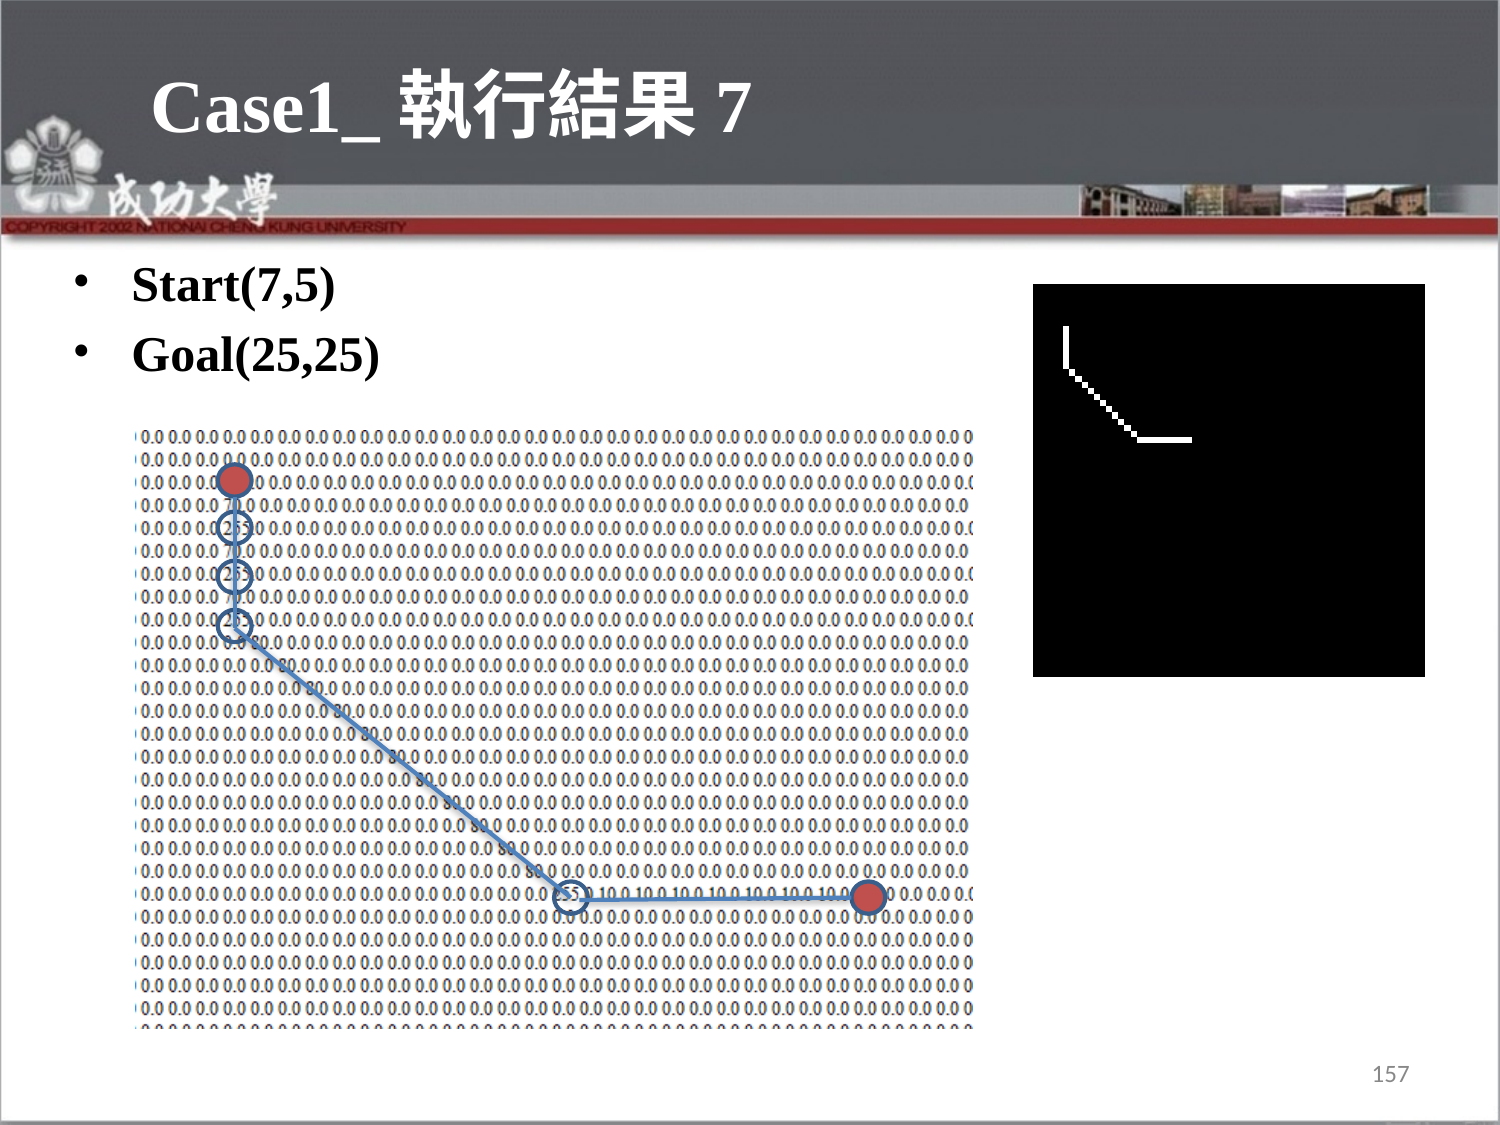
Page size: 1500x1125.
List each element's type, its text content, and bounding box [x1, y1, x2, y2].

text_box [579, 897, 852, 901]
picture [0, 0, 1500, 1125]
title Case1_執行結果7 [135, 45, 1425, 161]
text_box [234, 627, 572, 898]
list Start(7,5) Goal(25,25) [41, 243, 1459, 1041]
slide_number 157 [1074, 1042, 1425, 1103]
